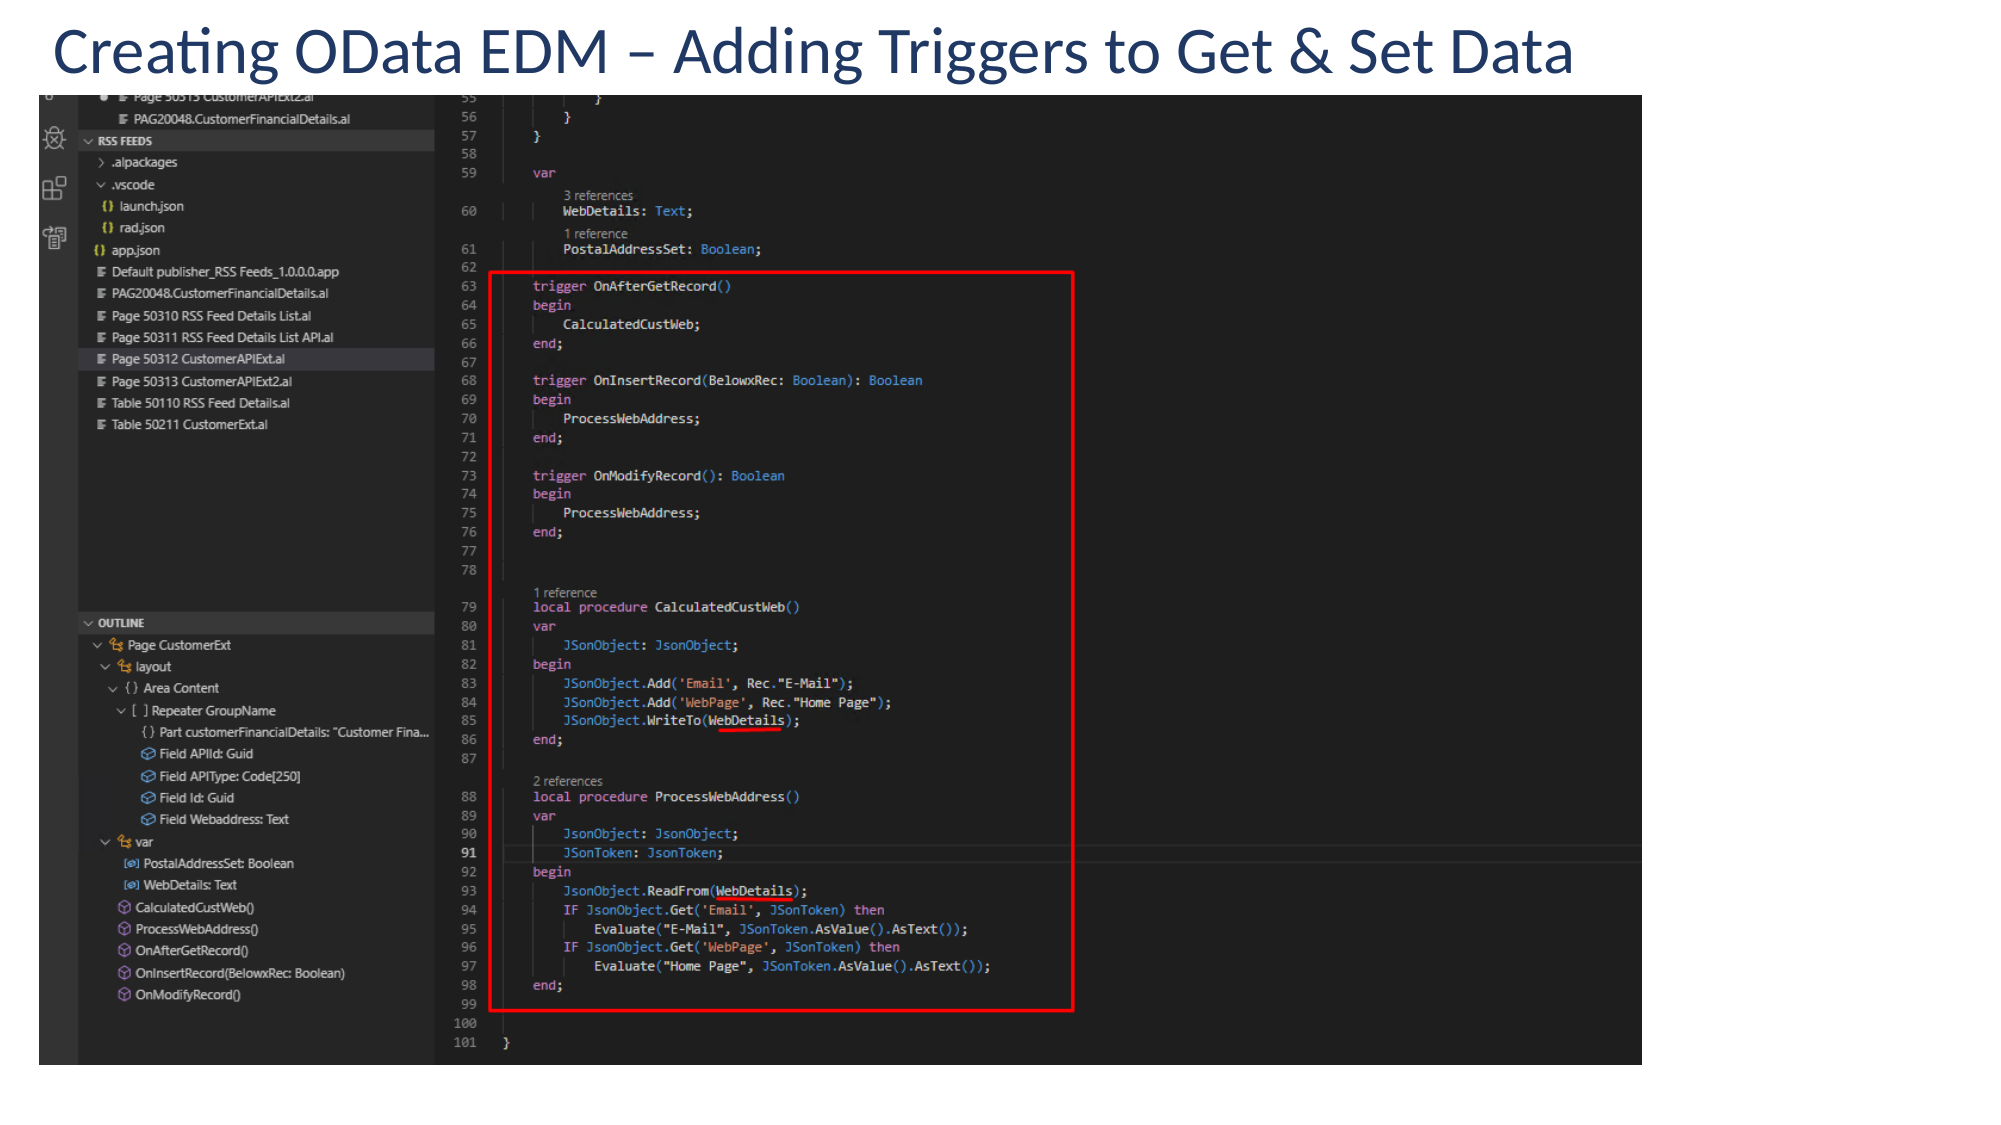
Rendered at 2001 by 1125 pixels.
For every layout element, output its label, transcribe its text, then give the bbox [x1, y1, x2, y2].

text_box Creating OData EDM – Adding Triggers to Get & Set Data [39, 0, 1961, 95]
picture [39, 95, 1642, 1065]
